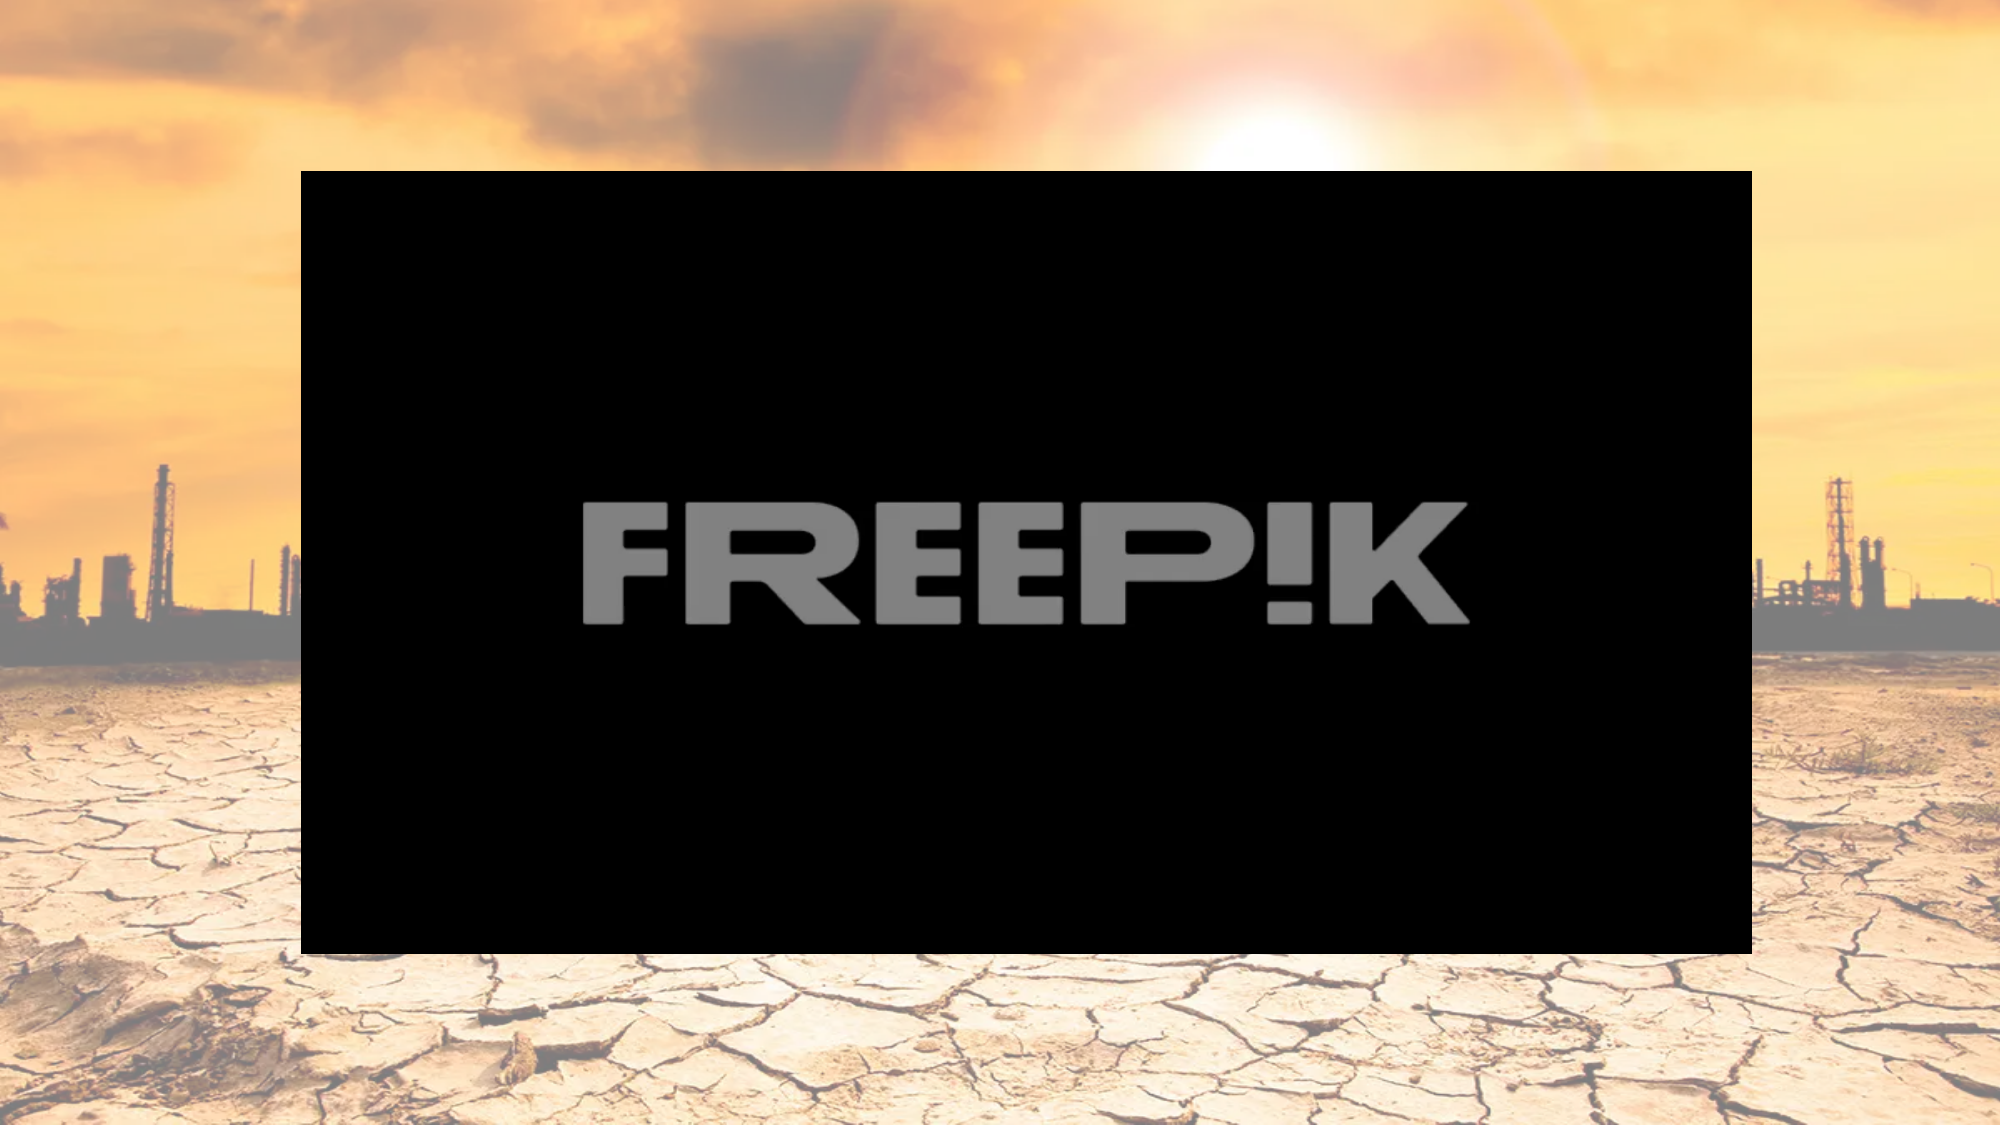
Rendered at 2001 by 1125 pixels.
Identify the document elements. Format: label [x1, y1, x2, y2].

text_box [300, 170, 1753, 955]
